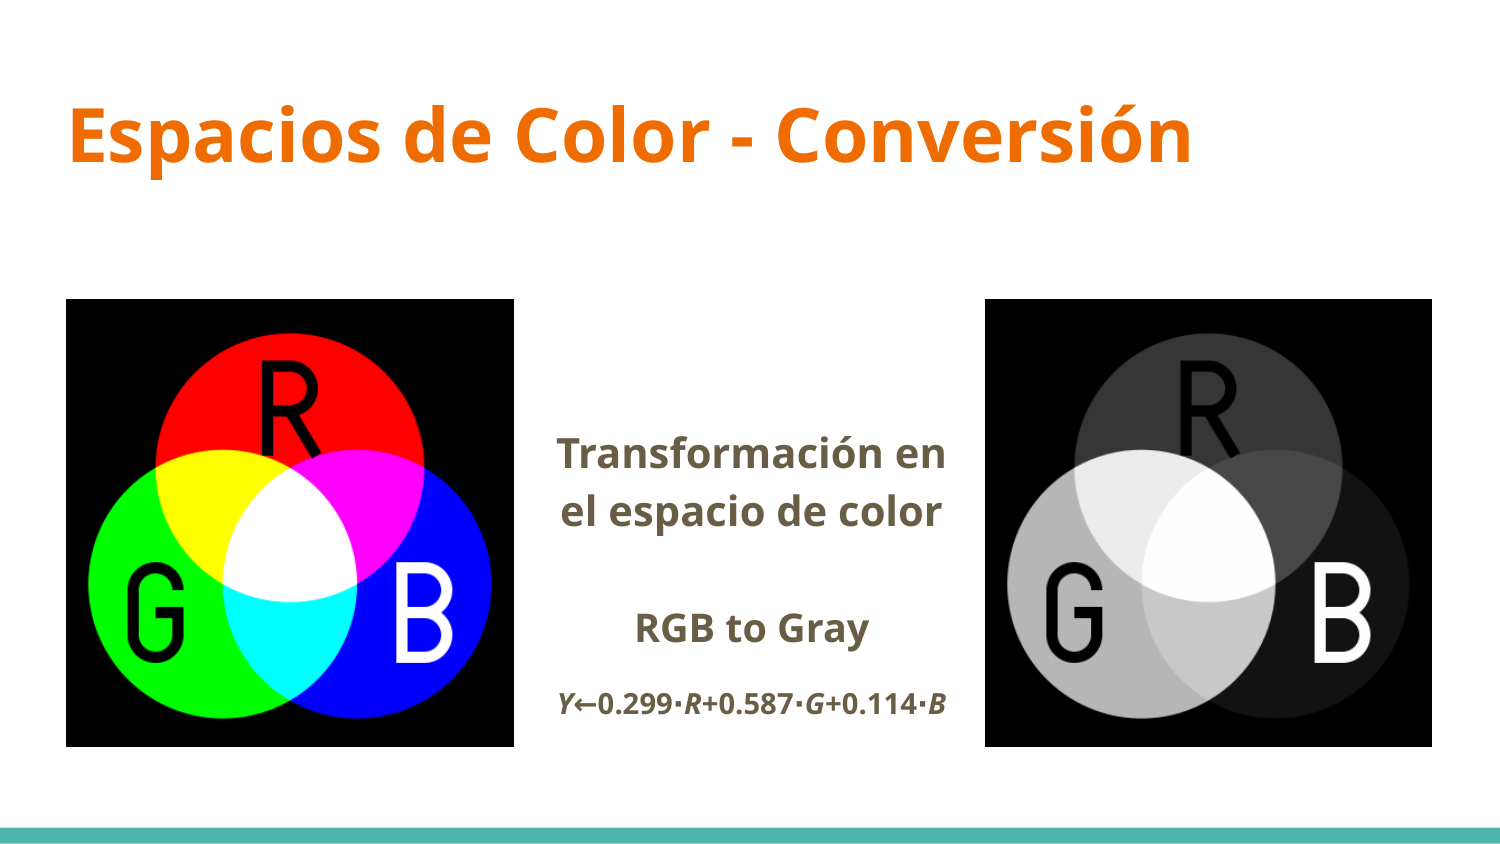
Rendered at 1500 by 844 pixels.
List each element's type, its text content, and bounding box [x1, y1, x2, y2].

picture [985, 299, 1433, 747]
text_box Transformación en el espacio de color RGB to Gray Y←0.299⋅R+0.587⋅G+0.114⋅B [528, 404, 975, 797]
picture [66, 299, 514, 747]
title Espacios de Color - Conversión [51, 72, 1449, 189]
